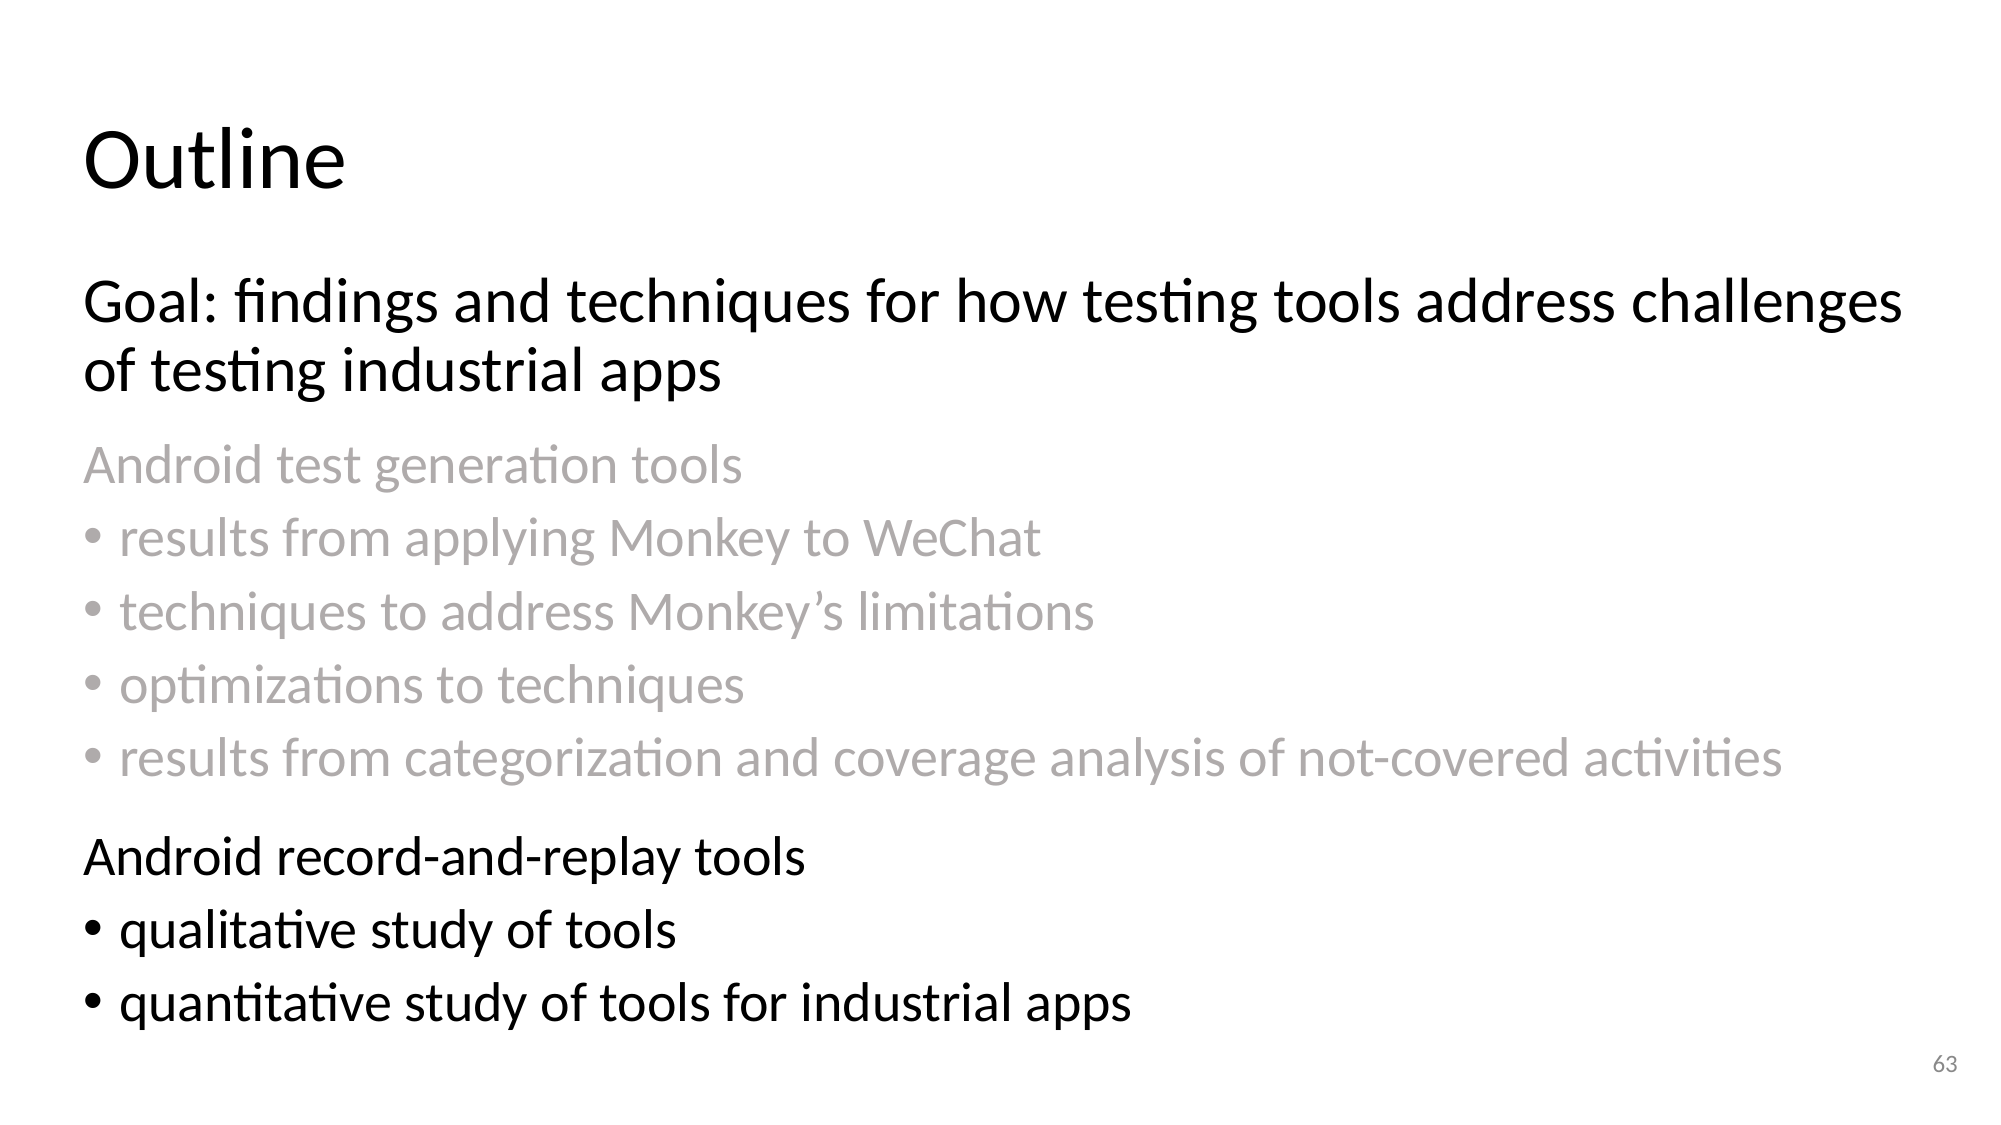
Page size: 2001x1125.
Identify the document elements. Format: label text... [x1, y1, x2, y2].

list Goal: findings and techniques for how testing tools address challenges of testing industrial apps Android test generation tools results from applying Monkey to WeChat techniques to address Monkey’s limitations optimizations to techniques results from categorization and coverage analysis of not-covered activities Android record-and-replay tools qualitative study of tools quantitative study of tools for industrial apps [68, 252, 1932, 1057]
slide_number 63 [1853, 1019, 1974, 1106]
title Outline [68, 97, 1932, 223]
